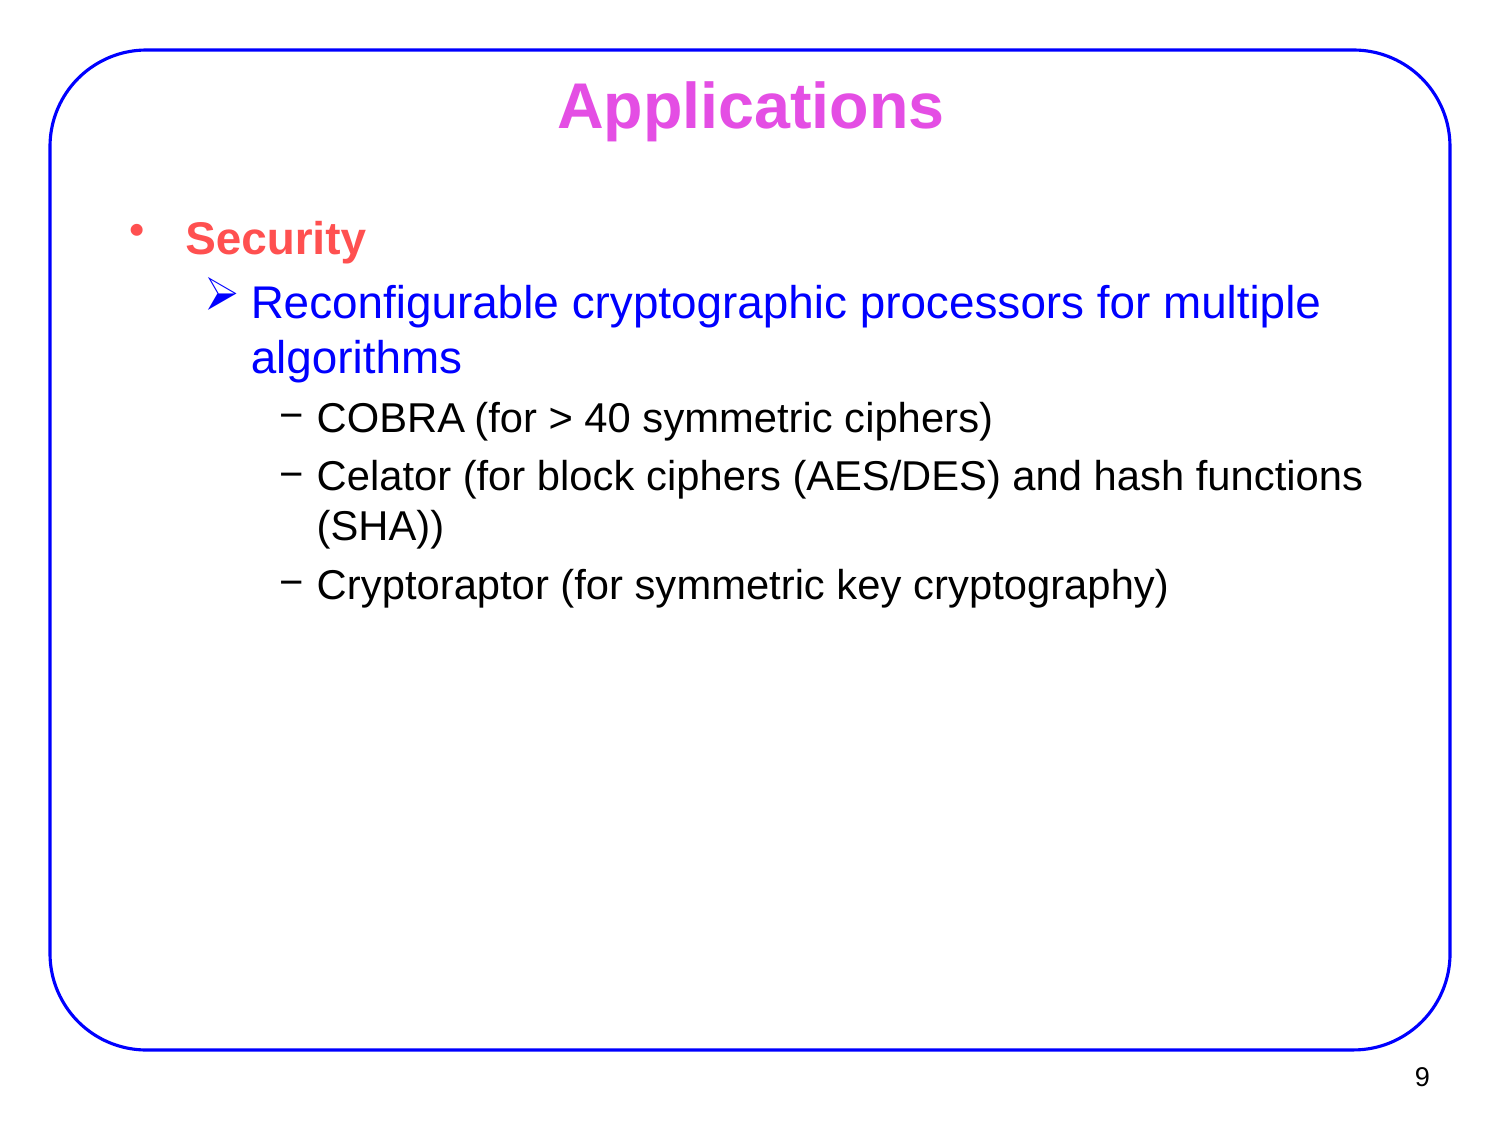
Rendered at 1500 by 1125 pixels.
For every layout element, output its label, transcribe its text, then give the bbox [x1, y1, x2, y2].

title Applications [113, 66, 1389, 140]
slide_number 9 [1351, 1047, 1444, 1104]
list Security Reconfigurable cryptographic processors for multiple algorithms COBRA (for > 40 symmetric ciphers) Celator (for block ciphers (AES/DES) and hash functions (SHA)) Cryptoraptor (for symmetric key cryptography) [112, 200, 1388, 963]
